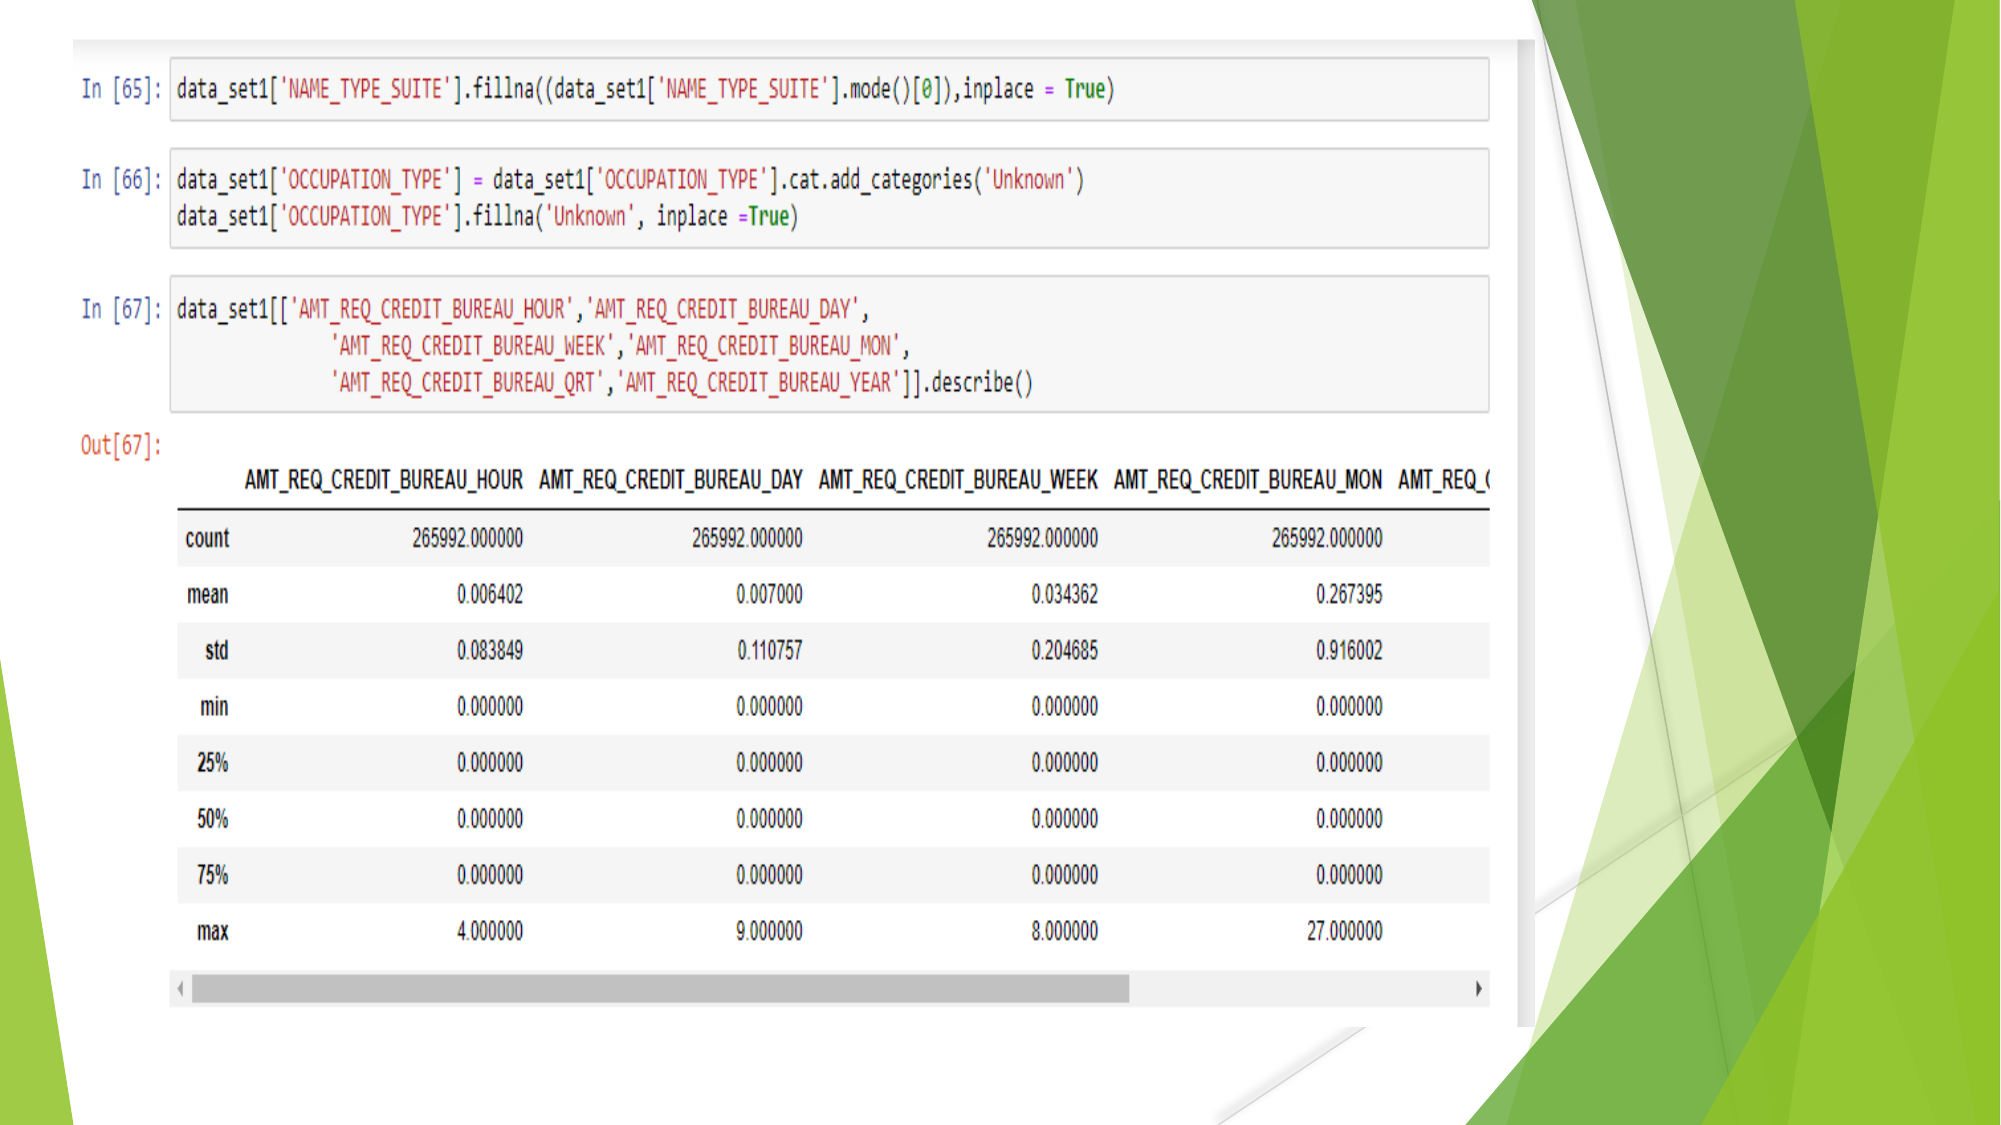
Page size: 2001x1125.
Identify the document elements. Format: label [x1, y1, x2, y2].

picture [73, 38, 1535, 1028]
